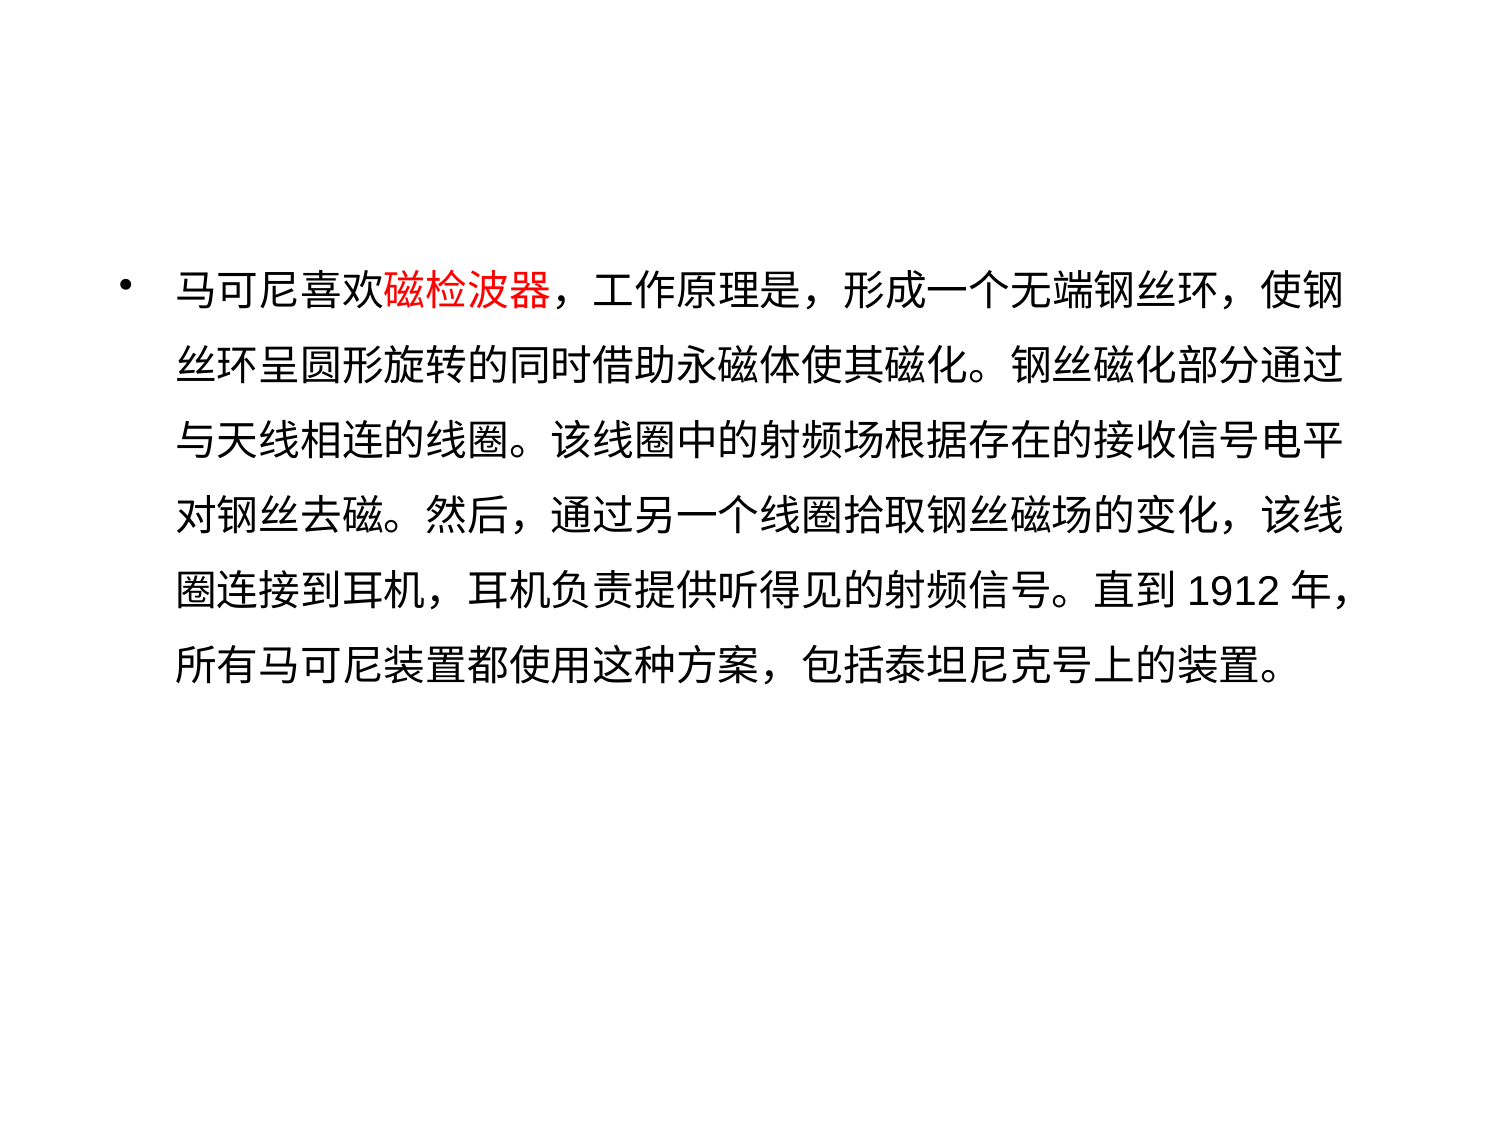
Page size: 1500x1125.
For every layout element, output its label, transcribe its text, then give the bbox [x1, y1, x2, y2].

list 马可尼喜欢磁检波器，工作原理是，形成一个无端钢丝环，使钢丝环呈圆形旋转的同时借助永磁体使其磁化。钢丝磁化部分通过与天线相连的线圈。该线圈中的射频场根据存在的接收信号电平对钢丝去磁。然后，通过另一个线圈拾取钢丝磁场的变化，该线圈连接到耳机，耳机负责提供听得见的射频信号。直到1912年，所有马可尼装置都使用这种方案，包括泰坦尼克号上的装置。 [103, 231, 1397, 781]
